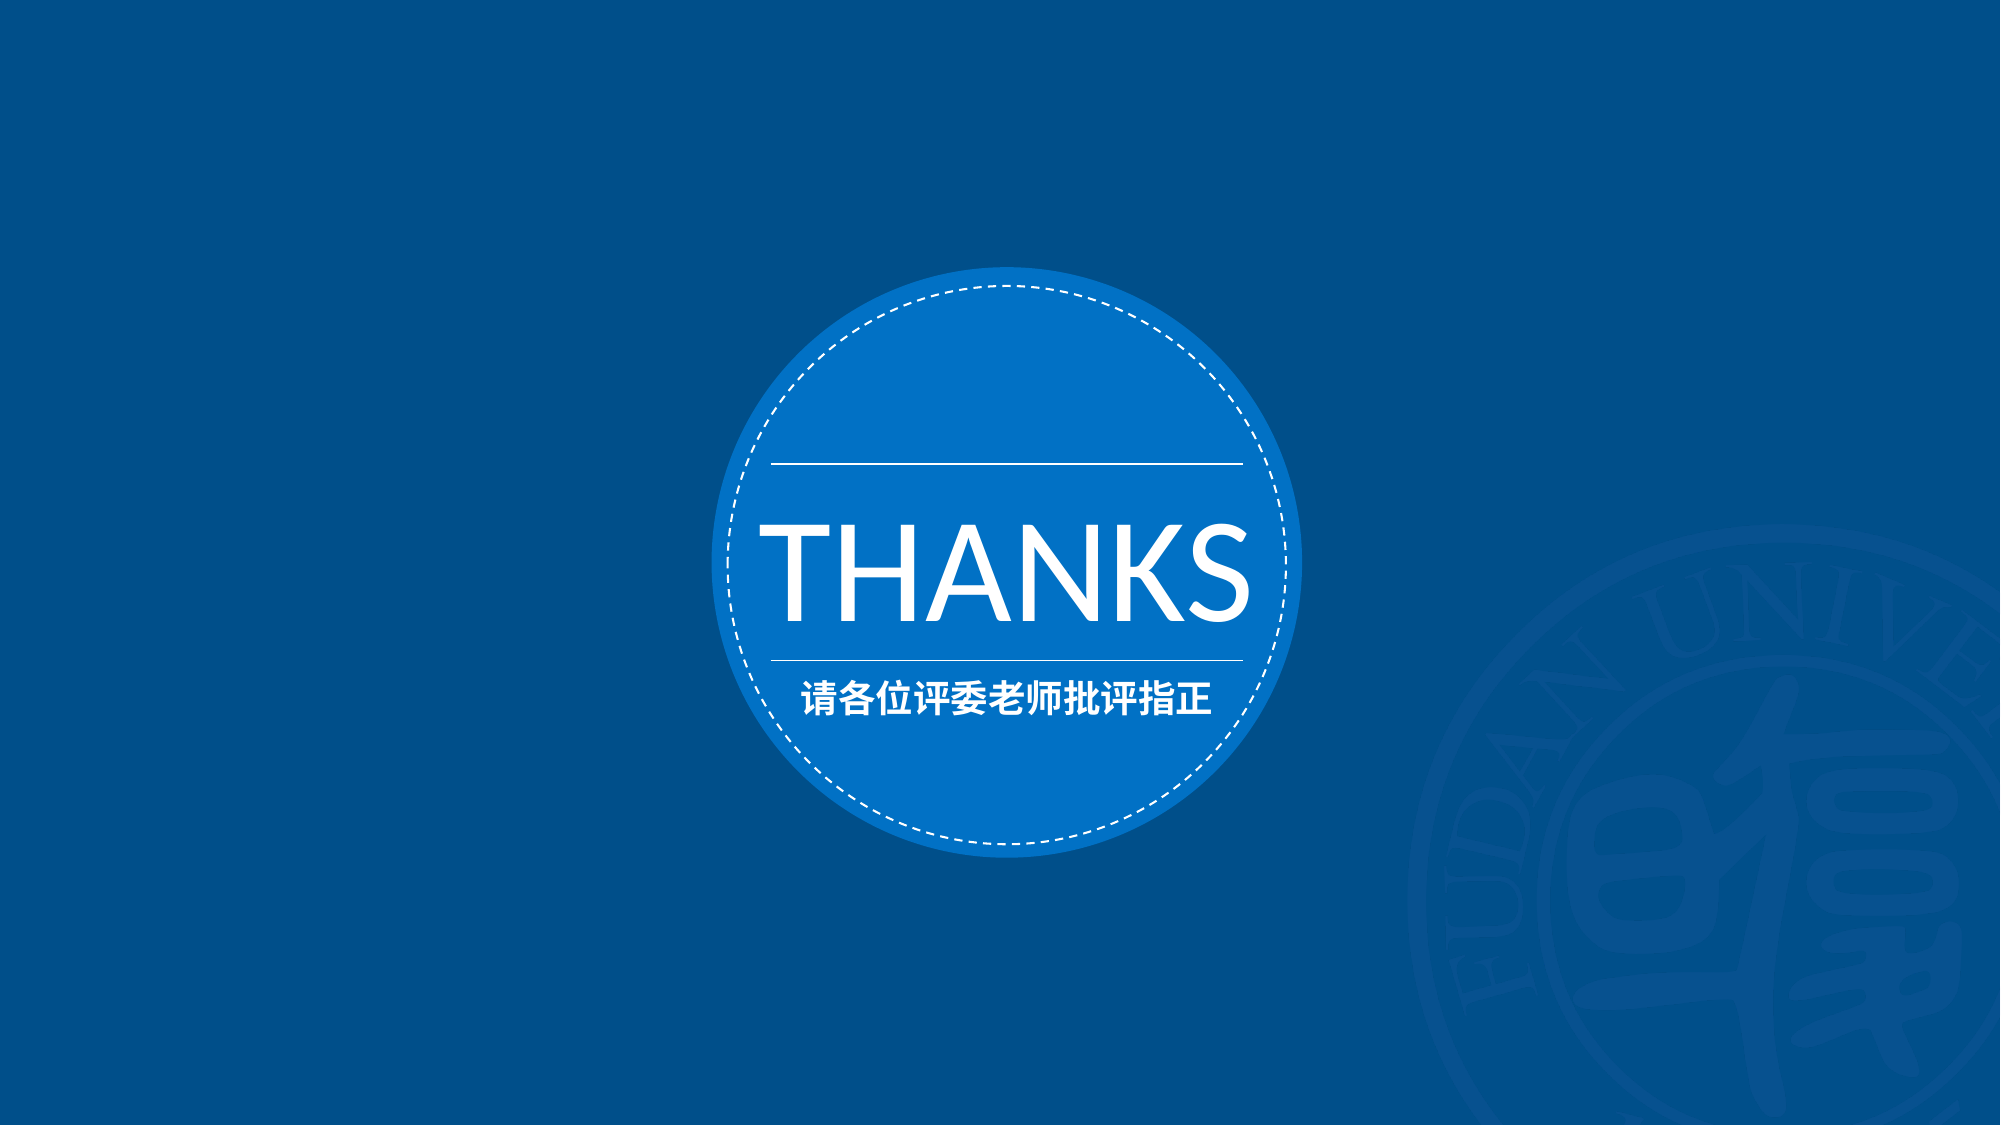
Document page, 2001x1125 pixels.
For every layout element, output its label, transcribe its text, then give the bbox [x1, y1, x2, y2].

text_box [778, 727, 1236, 846]
text_box [710, 266, 1304, 859]
text_box [726, 284, 1287, 716]
text_box 请各位评委老师批评指正 [770, 667, 1243, 727]
